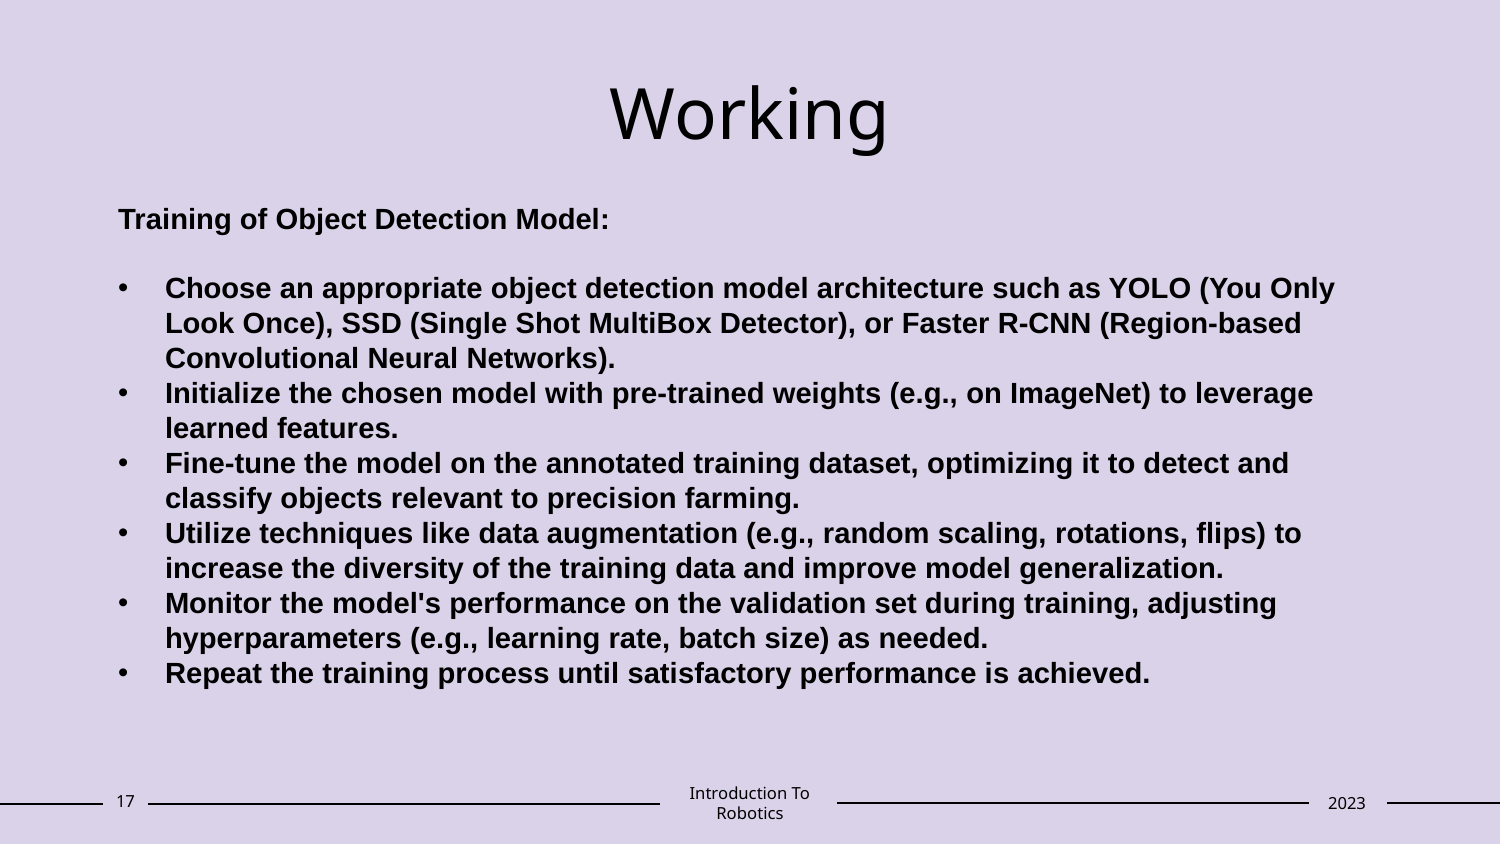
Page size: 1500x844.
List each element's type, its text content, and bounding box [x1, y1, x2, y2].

text_box Training of Object Detection Model: Choose an appropriate object detection model architecture such as YOLO (You Only Look Once), SSD (Single Shot MultiBox Detector), or Faster R-CNN (Region-based Convolutional Neural Networks). Initialize the chosen model with pre-trained weights (e.g., on ImageNet) to leverage learned features. Fine-tune the model on the annotated training dataset, optimizing it to detect and classify objects relevant to precision farming. Utilize techniques like data augmentation (e.g., random scaling, rotations, flips) to increase the diversity of the training data and improve model generalization. Monitor the model's performance on the validation set during training, adjusting hyperparameters (e.g., learning rate, batch size) as needed. Repeat the training process until satisfactory performance is achieved. [103, 192, 1387, 732]
slide_number 2023 [1307, 787, 1387, 818]
title Working [140, 63, 1360, 160]
slide_number ‹#› [103, 787, 149, 818]
footer Introduction To Robotics [660, 787, 840, 818]
